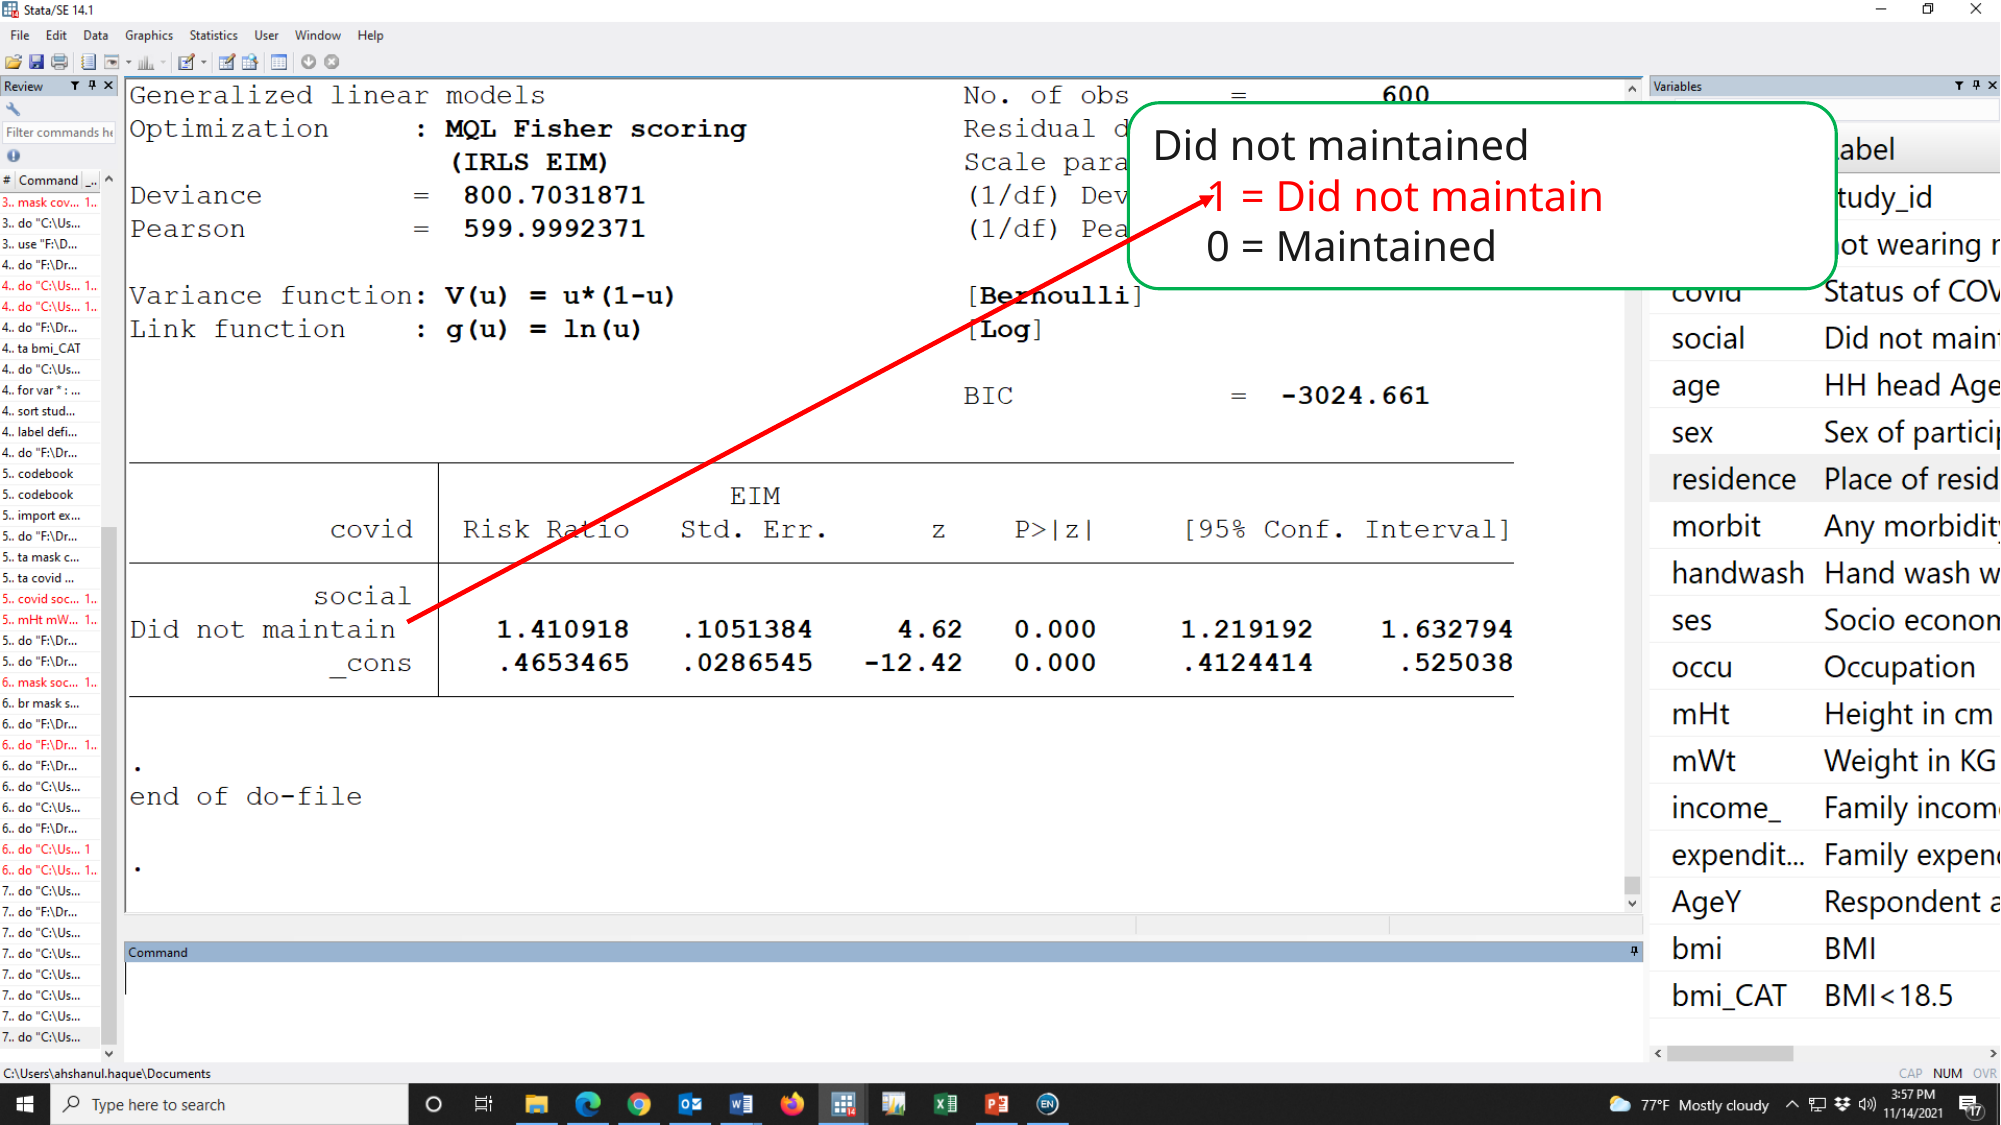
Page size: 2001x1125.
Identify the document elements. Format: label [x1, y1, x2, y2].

text_box [407, 195, 1215, 622]
picture [0, 0, 2000, 1125]
